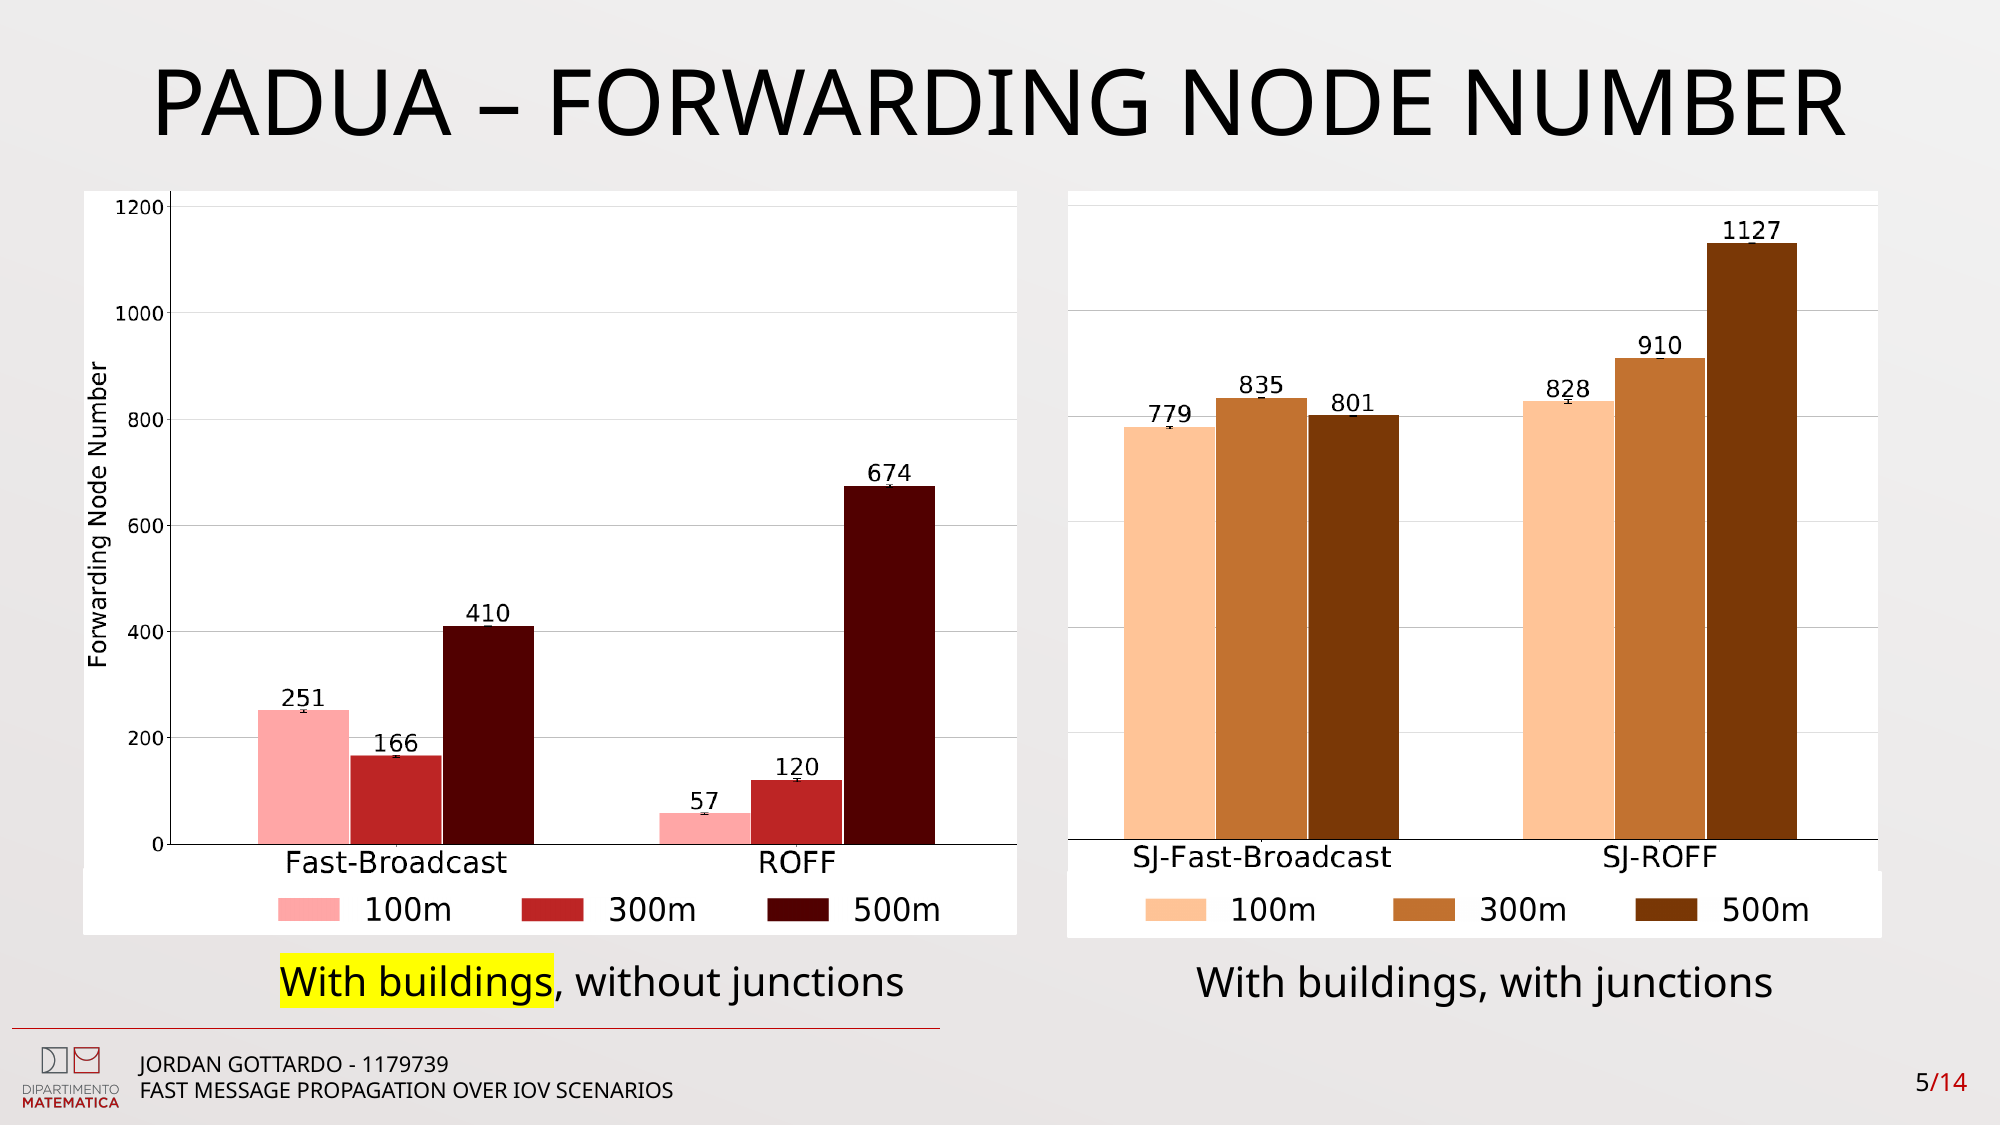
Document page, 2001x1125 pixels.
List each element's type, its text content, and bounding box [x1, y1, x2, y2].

picture [1145, 897, 1316, 922]
picture [23, 1047, 119, 1108]
text_box [1067, 871, 1882, 938]
picture [521, 897, 696, 922]
picture [1635, 897, 1809, 922]
picture [84, 191, 1017, 877]
text_box With buildings, with junctions [1181, 948, 1837, 1017]
text_box [83, 868, 1017, 935]
text_box 5 [1885, 1058, 1945, 1104]
picture [767, 897, 940, 922]
picture [1392, 897, 1566, 922]
text_box PADUA – FORWARDING NODE NUMBER [0, 0, 2000, 208]
picture [277, 897, 451, 922]
text_box With buildings, without junctions [265, 948, 921, 1017]
picture [1068, 191, 1878, 874]
